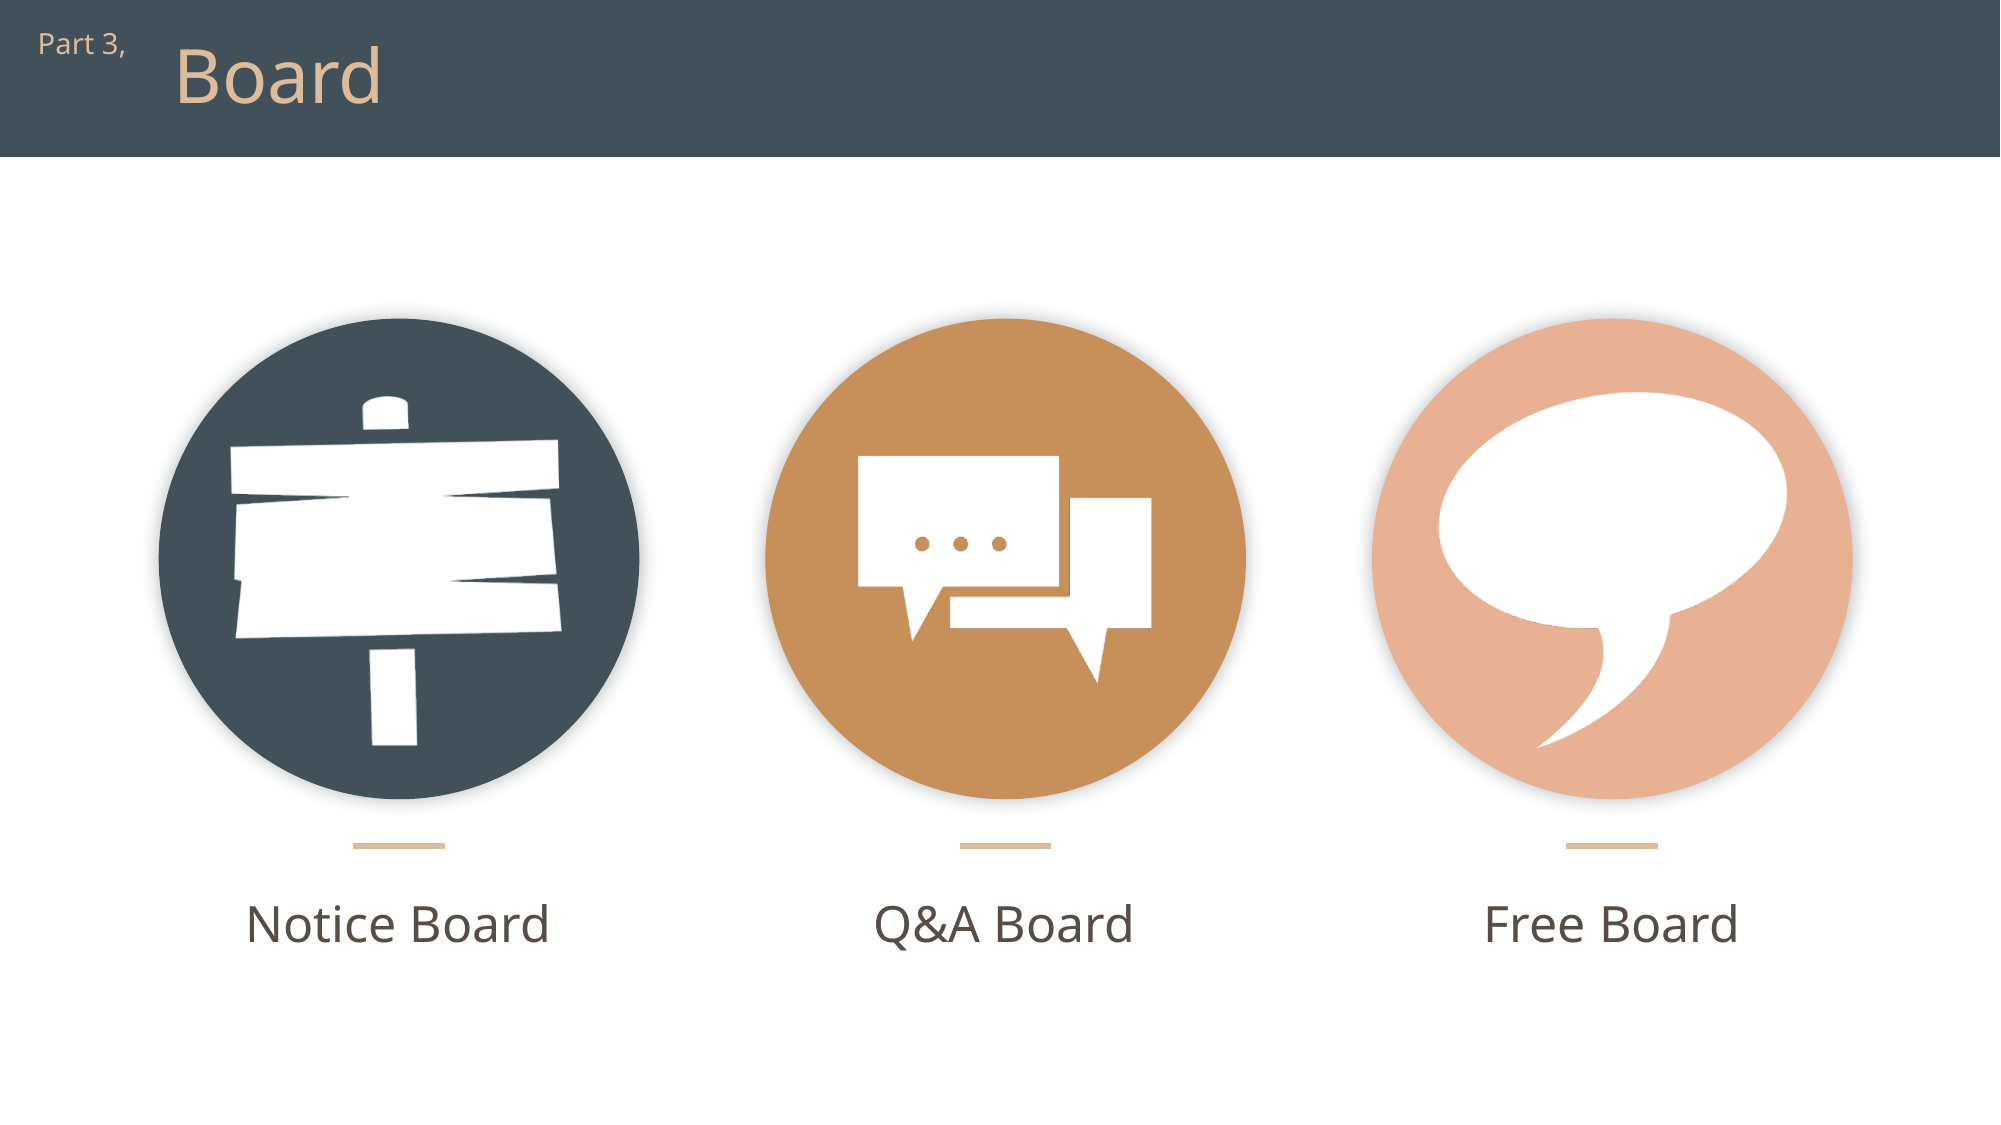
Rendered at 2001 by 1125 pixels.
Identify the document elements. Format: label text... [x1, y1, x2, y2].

text_box [0, 0, 2000, 158]
text_box [1370, 410, 1422, 708]
picture [205, 369, 593, 757]
text_box [764, 317, 1247, 801]
text_box [1803, 410, 1854, 707]
text_box Board [158, 20, 1289, 126]
text_box [593, 415, 641, 703]
text_box [1480, 761, 1745, 801]
text_box [1451, 317, 1774, 379]
text_box [250, 317, 548, 369]
text_box Q&A Board [858, 885, 1150, 960]
text_box Part 3, [22, 18, 142, 68]
picture [1422, 379, 1803, 761]
text_box Notice Board [230, 885, 566, 960]
text_box [261, 757, 537, 801]
text_box [157, 415, 205, 703]
text_box Free Board [1469, 885, 1756, 960]
picture [842, 408, 1166, 732]
